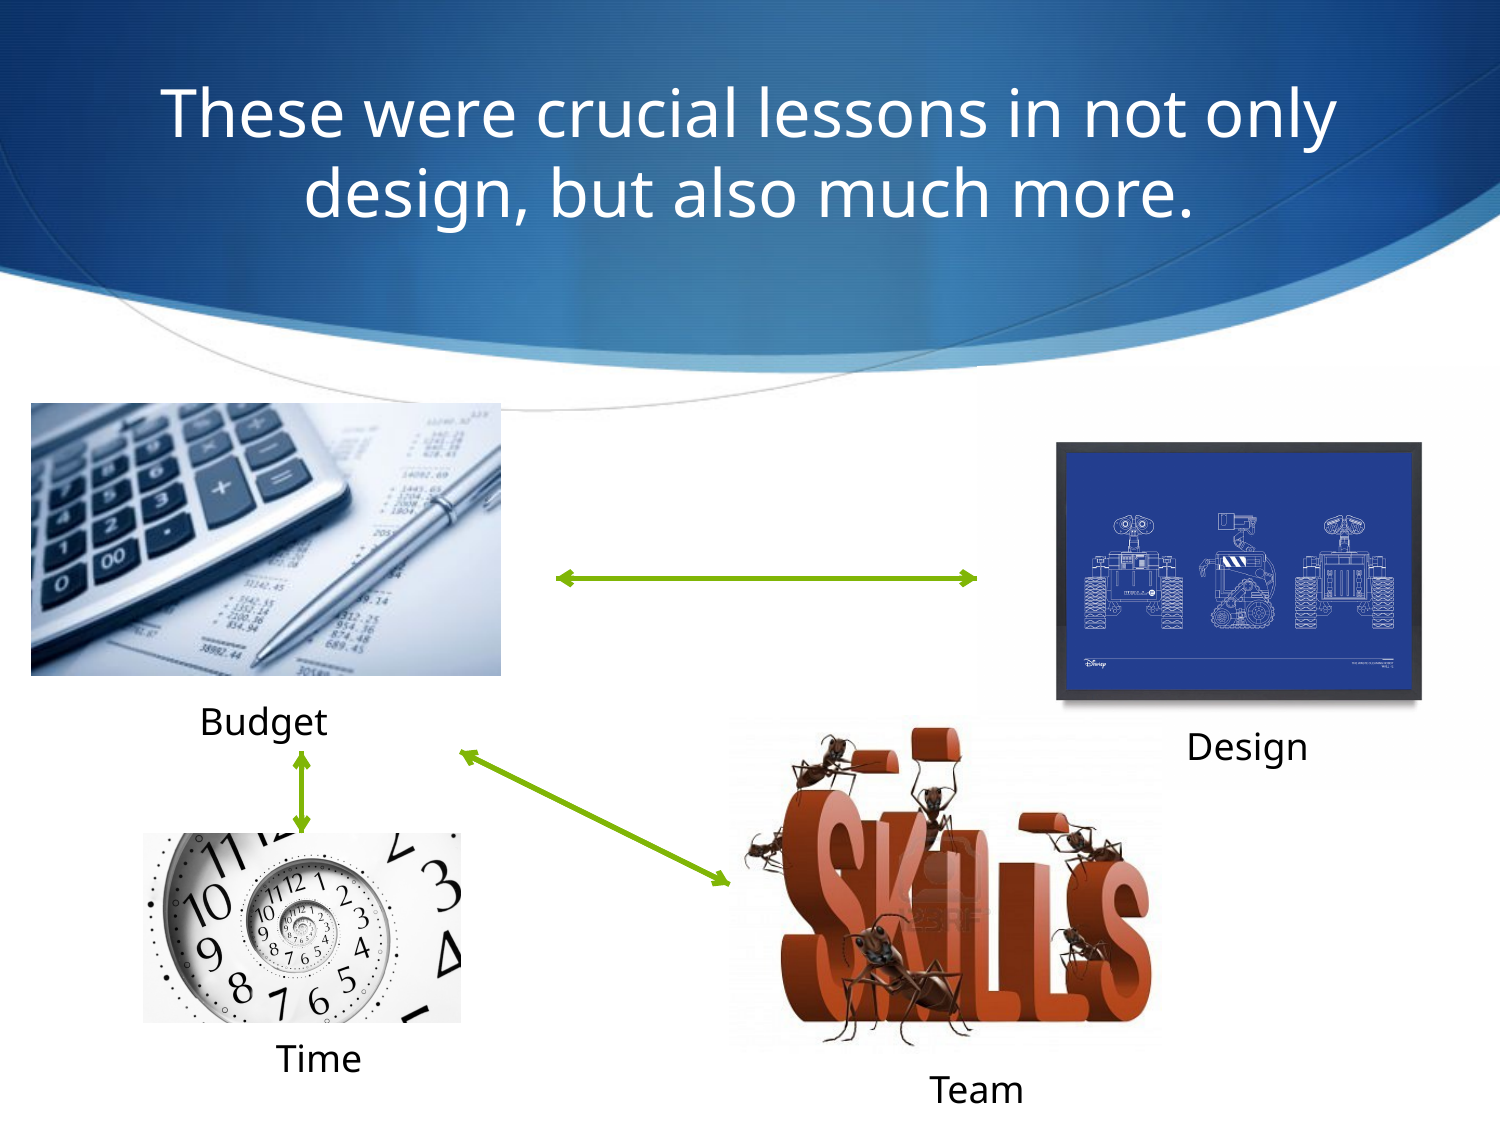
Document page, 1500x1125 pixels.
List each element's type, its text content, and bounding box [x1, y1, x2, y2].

text_box Budget [122, 690, 405, 751]
text_box Time [178, 1028, 461, 1088]
title These were crucial lessons in not only design, but also much more. [75, 56, 1425, 245]
picture [0, 0, 1500, 1125]
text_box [459, 751, 731, 886]
text_box Team [836, 1062, 1119, 1119]
